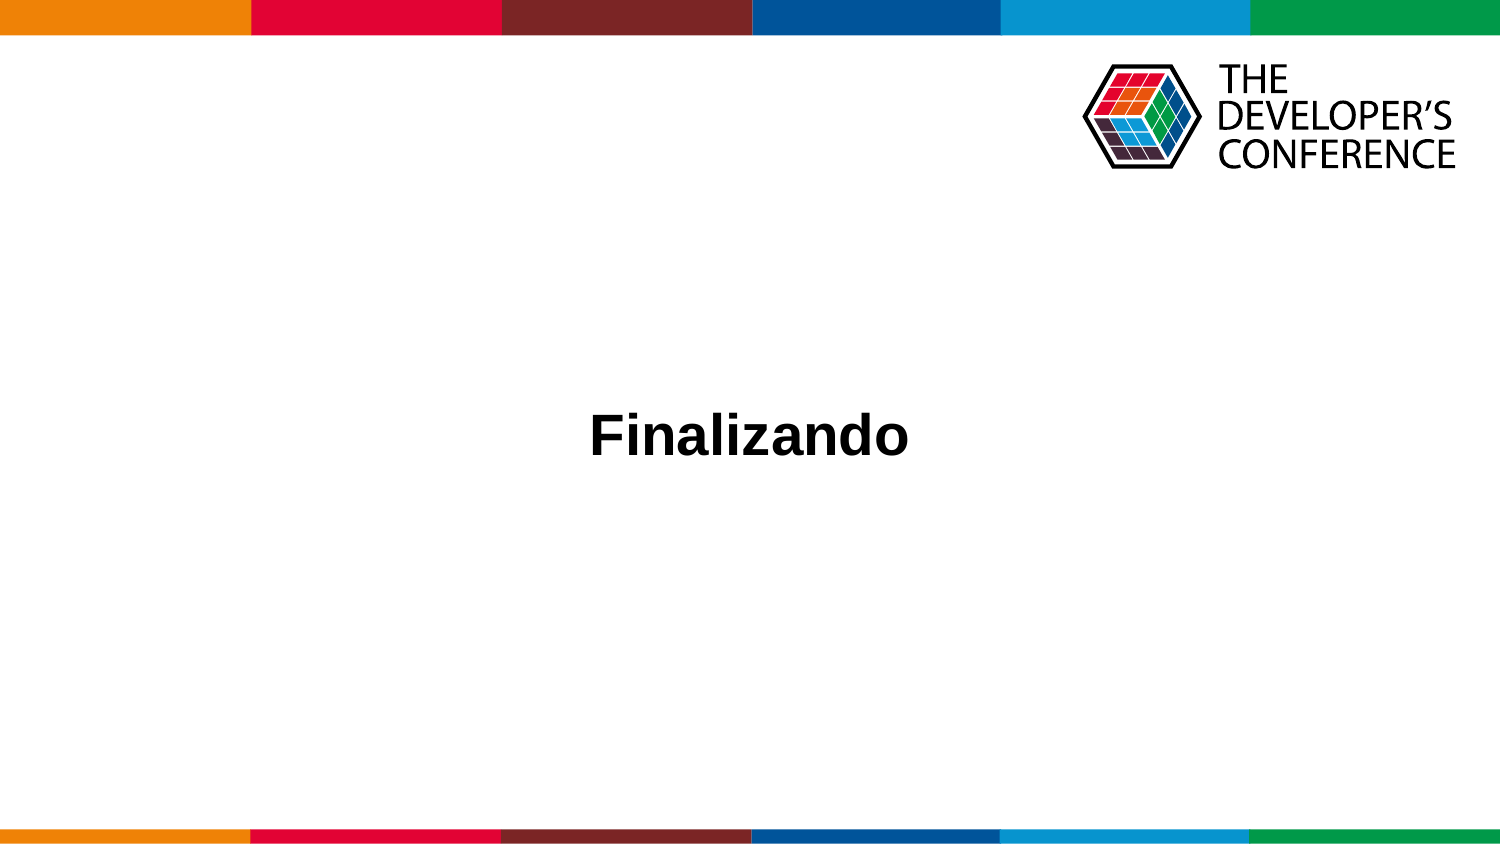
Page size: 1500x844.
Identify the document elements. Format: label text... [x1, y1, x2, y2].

list Finalizando [41, 0, 1459, 844]
